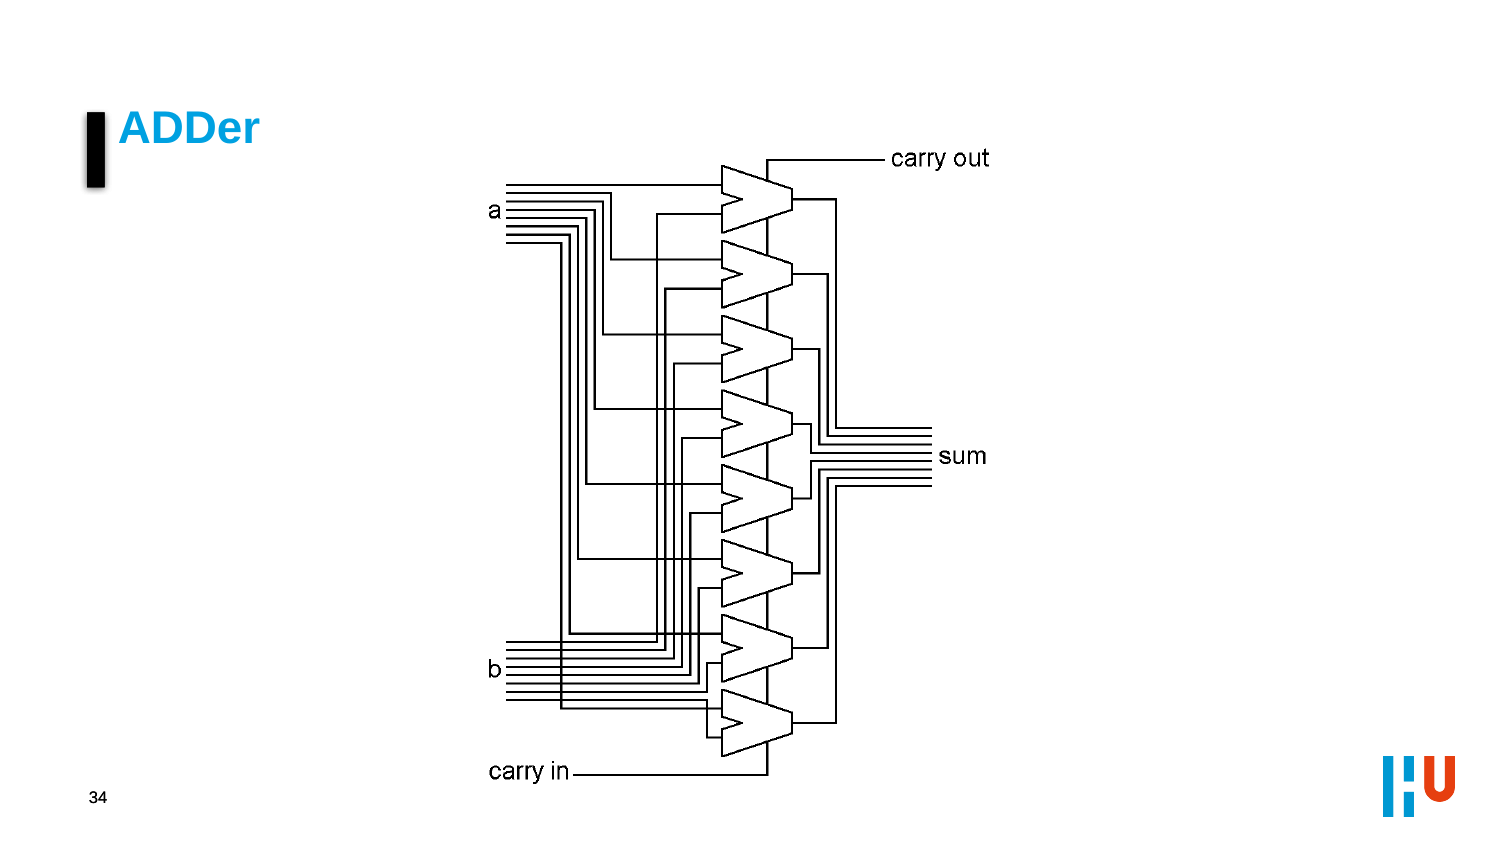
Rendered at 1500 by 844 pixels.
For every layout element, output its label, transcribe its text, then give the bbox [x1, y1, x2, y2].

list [483, 146, 992, 786]
list ADDer [117, 102, 1357, 178]
picture [1394, 756, 1455, 817]
